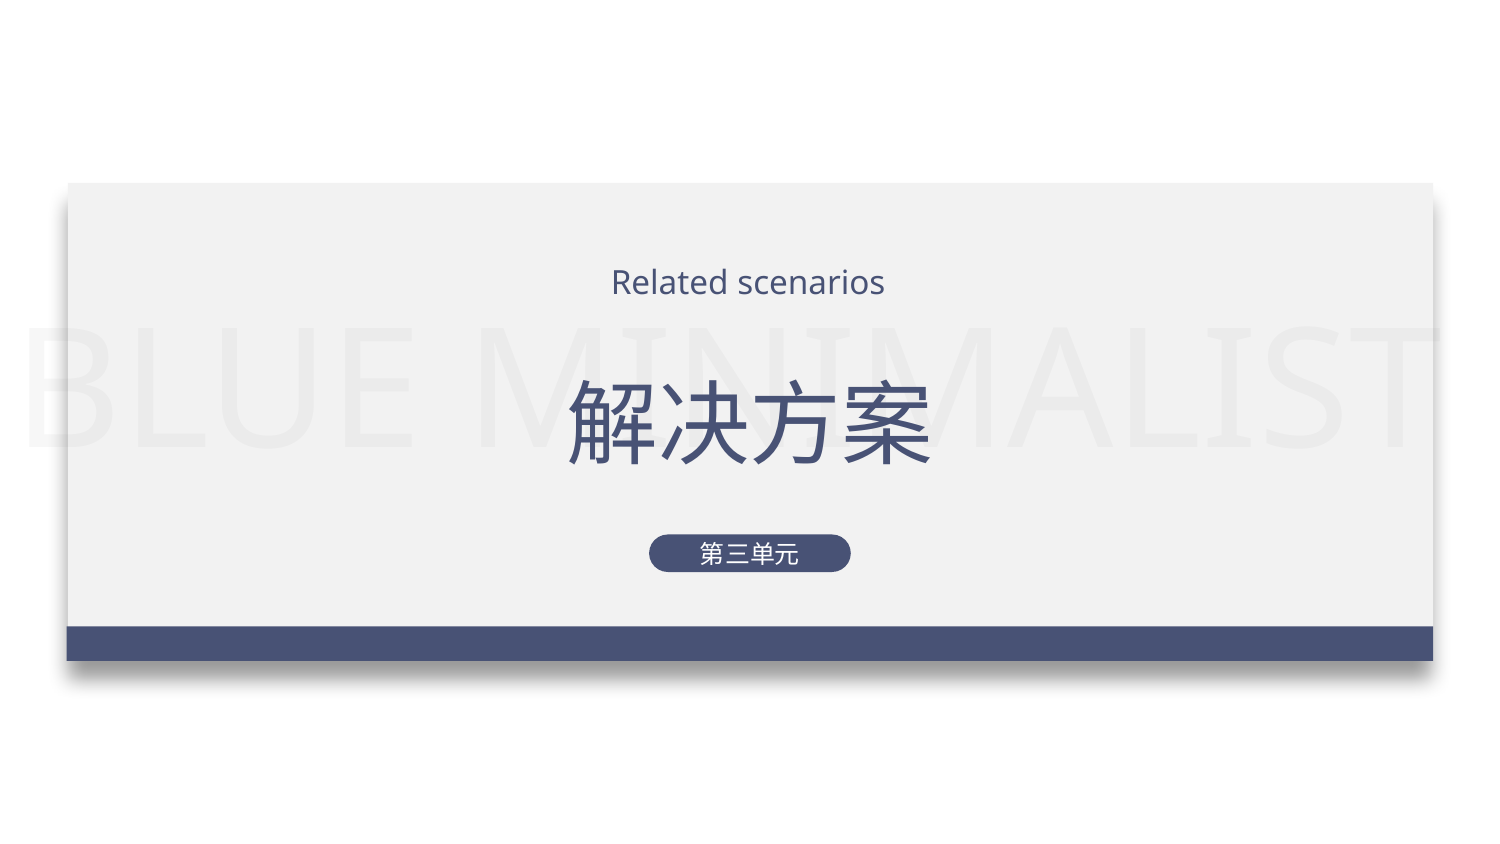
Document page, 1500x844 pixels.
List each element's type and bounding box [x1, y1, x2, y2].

text_box [52, 182, 1448, 661]
